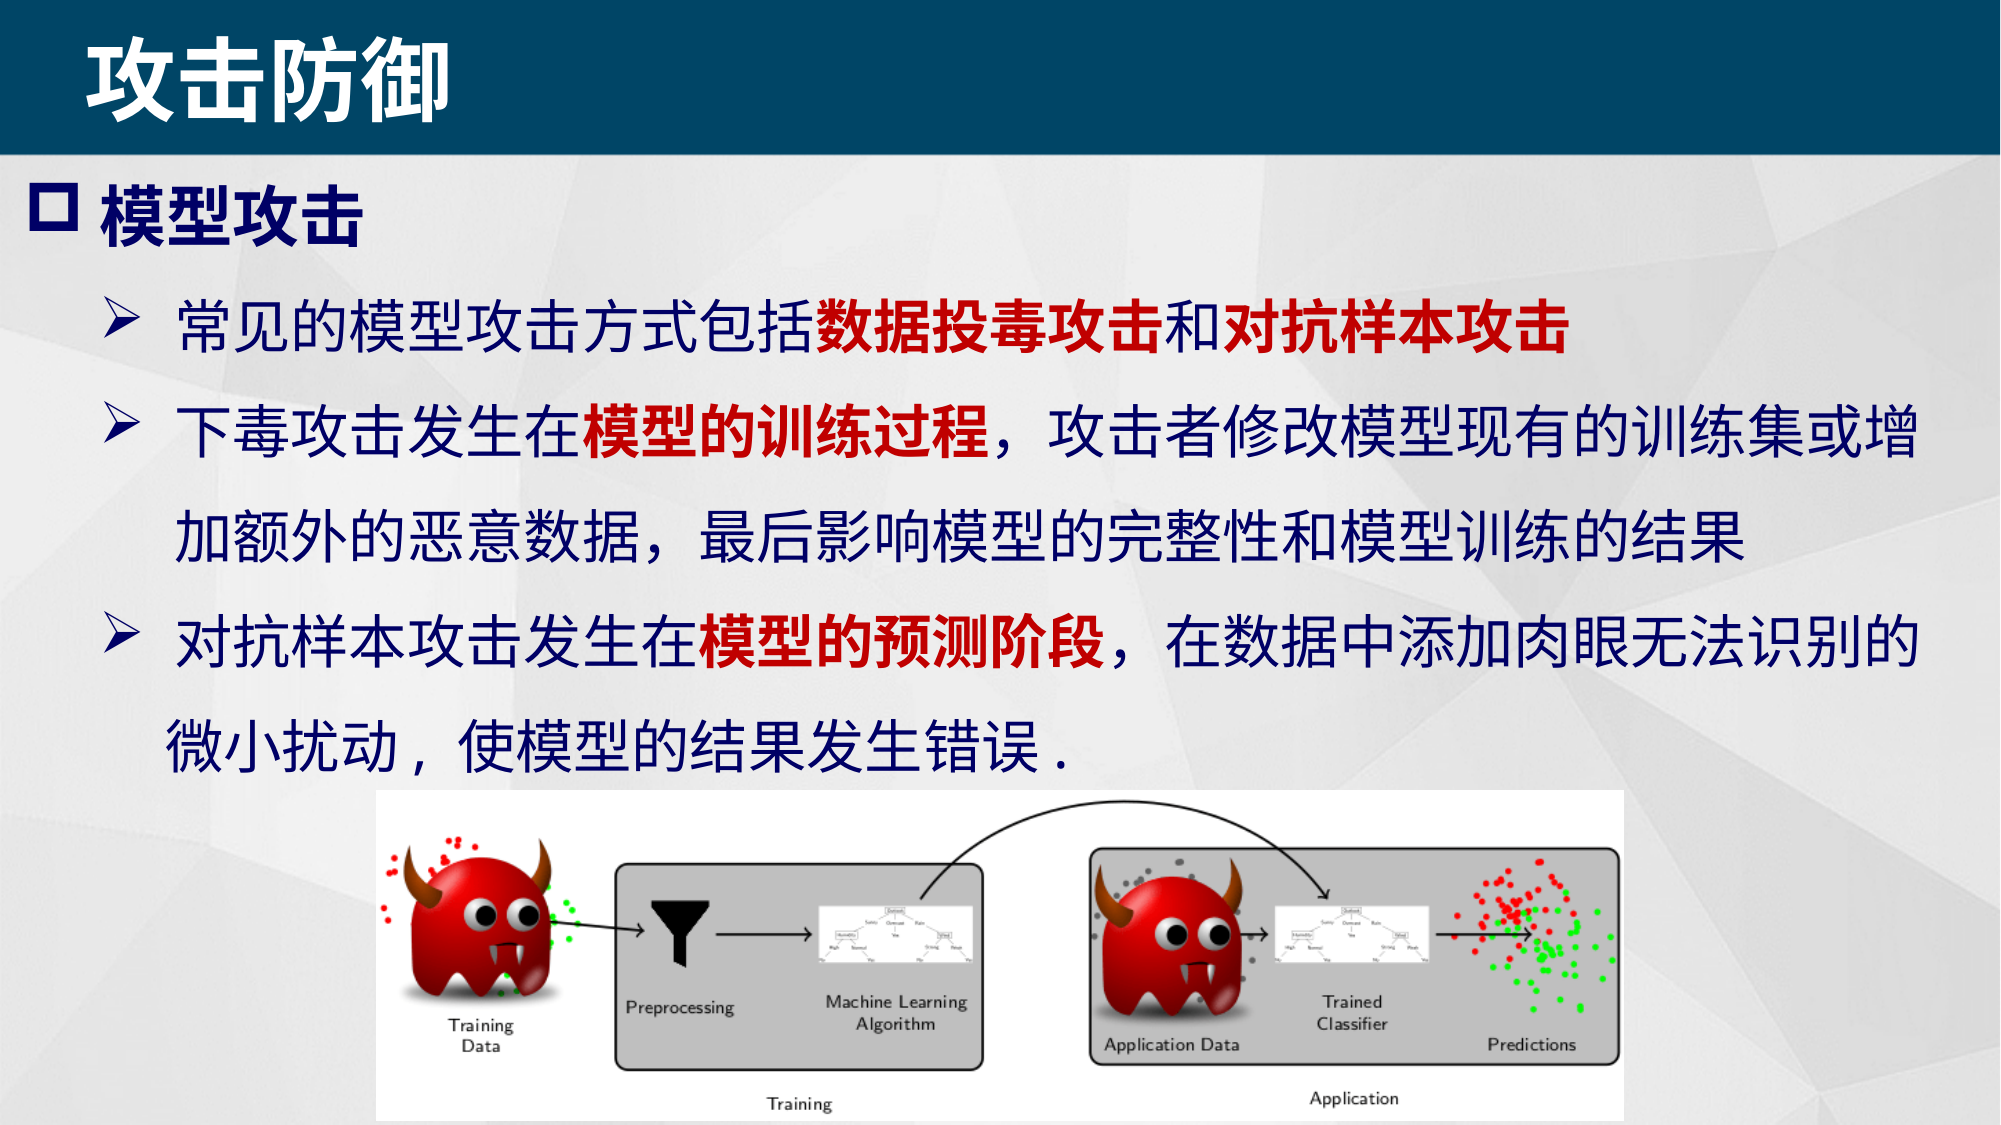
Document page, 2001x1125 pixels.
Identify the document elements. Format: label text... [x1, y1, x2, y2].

text_box 模型攻击 常见的模型攻击方式包括数据投毒攻击和对抗样本攻击 下毒攻击发生在模型的训练过程，攻击者修改模型现有的训练集或增加额外的恶意数据，最后影响模型的完整性和模型训练的结果 对抗样本攻击发生在模型的预测阶段，在数据中添加肉眼无法识别的 微小扰动, 使模型的结果发生错误. [9, 127, 1991, 788]
text_box 攻击防御 [70, 15, 1688, 127]
picture [0, 155, 2001, 1125]
